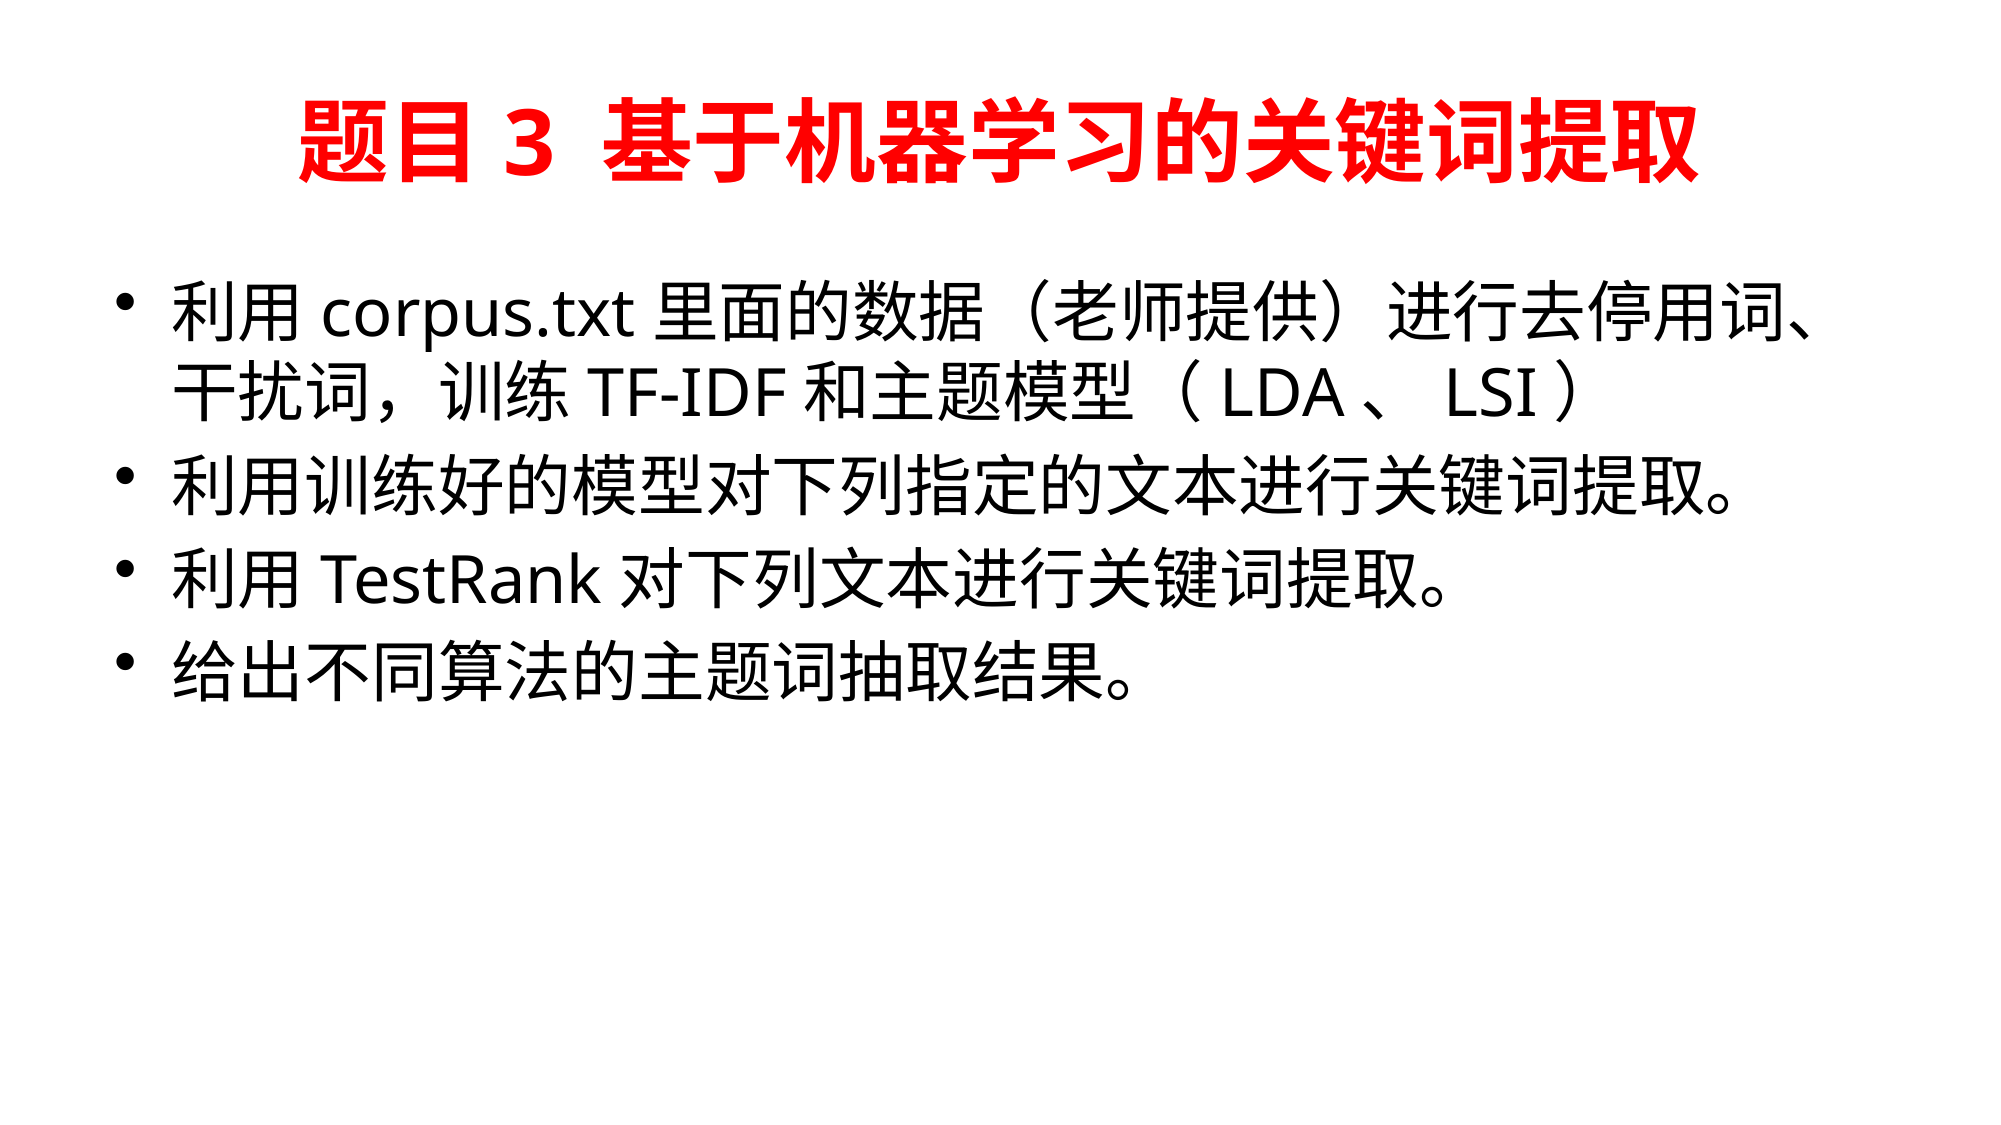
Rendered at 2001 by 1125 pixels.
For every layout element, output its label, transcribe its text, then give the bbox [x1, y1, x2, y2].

list 利用corpus.txt里面的数据（老师提供）进行去停用词、干扰词，训练TF-IDF和主题模型（LDA、LSI） 利用训练好的模型对下列指定的文本进行关键词提取。 利用TestRank对下列文本进行关键词提取。 给出不同算法的主题词抽取结果。 [99, 262, 1900, 1005]
title 题目3 基于机器学习的关键词提取 [99, 45, 1900, 233]
